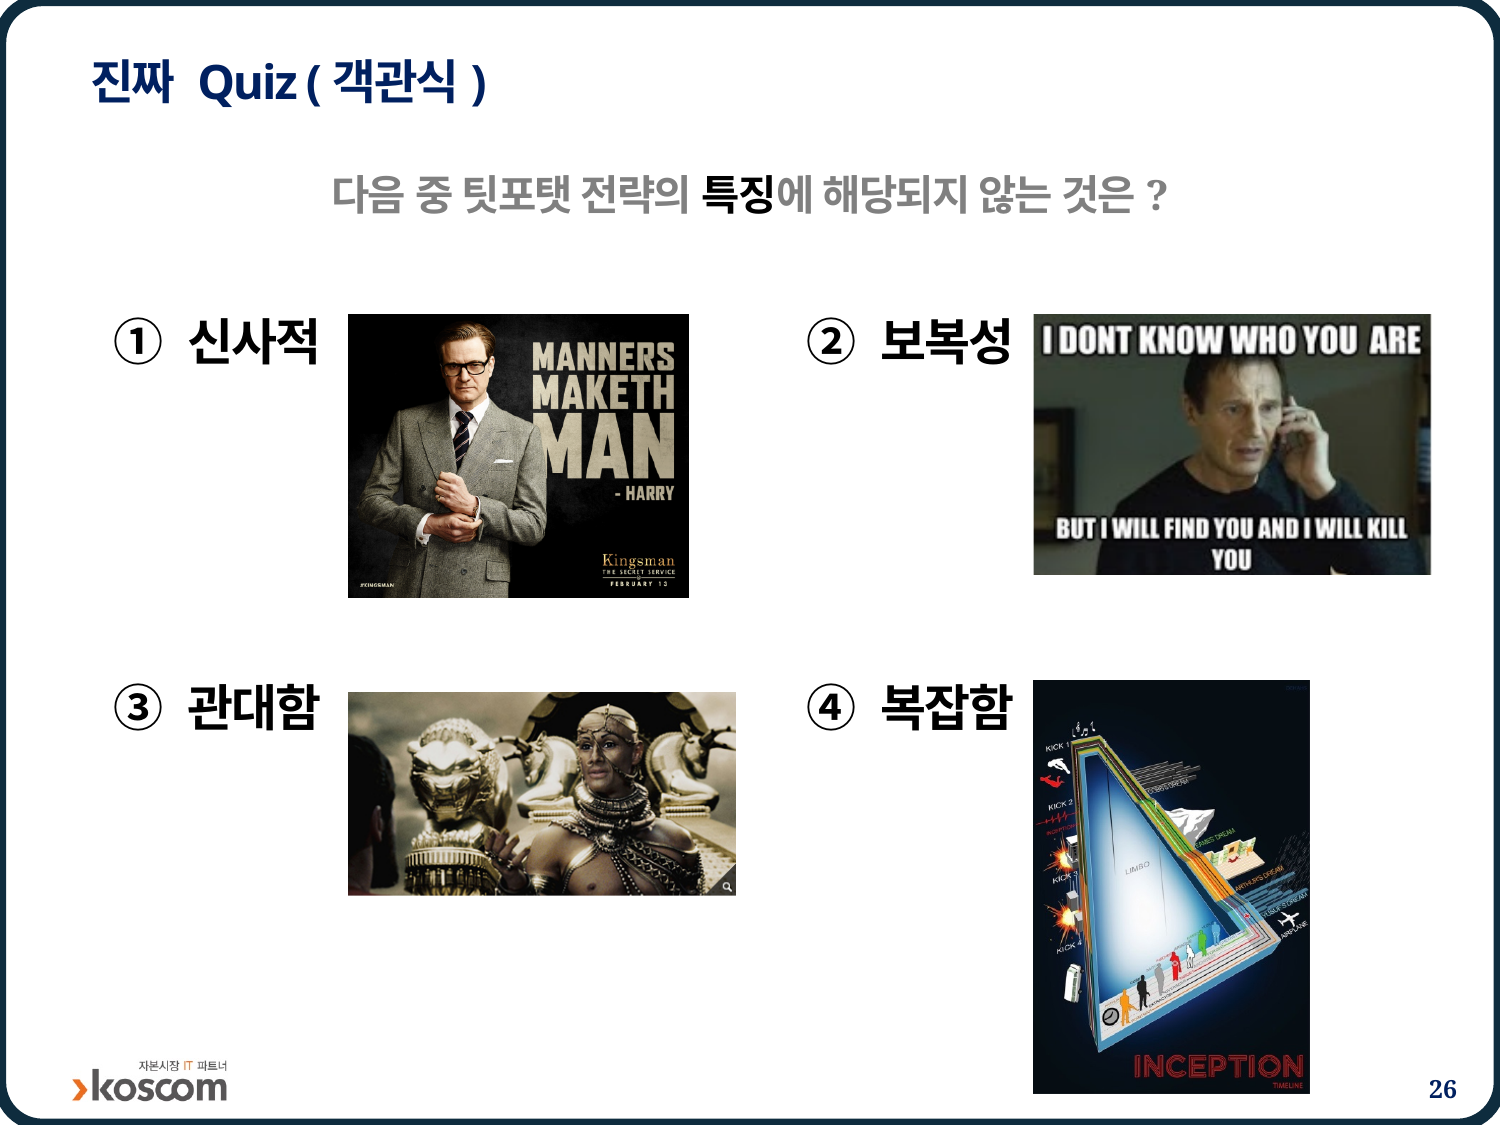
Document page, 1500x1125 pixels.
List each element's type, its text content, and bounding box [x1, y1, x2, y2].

picture [348, 692, 736, 916]
picture [1033, 680, 1310, 1095]
picture [348, 314, 689, 599]
text_box ④ 복잡함 [791, 668, 1030, 744]
text_box ③ 관대함 [98, 668, 337, 744]
text_box 다음 중 팃포탯 전략의 특징에 해당되지 않는 것은? [318, 160, 1182, 226]
picture [1033, 314, 1433, 575]
title 진짜 Quiz (객관식) [75, 45, 1425, 118]
slide_number 26 [1347, 1066, 1472, 1103]
picture [70, 1058, 228, 1102]
text_box ② 보복성 [791, 302, 1030, 378]
text_box ① 신사적 [98, 302, 337, 378]
